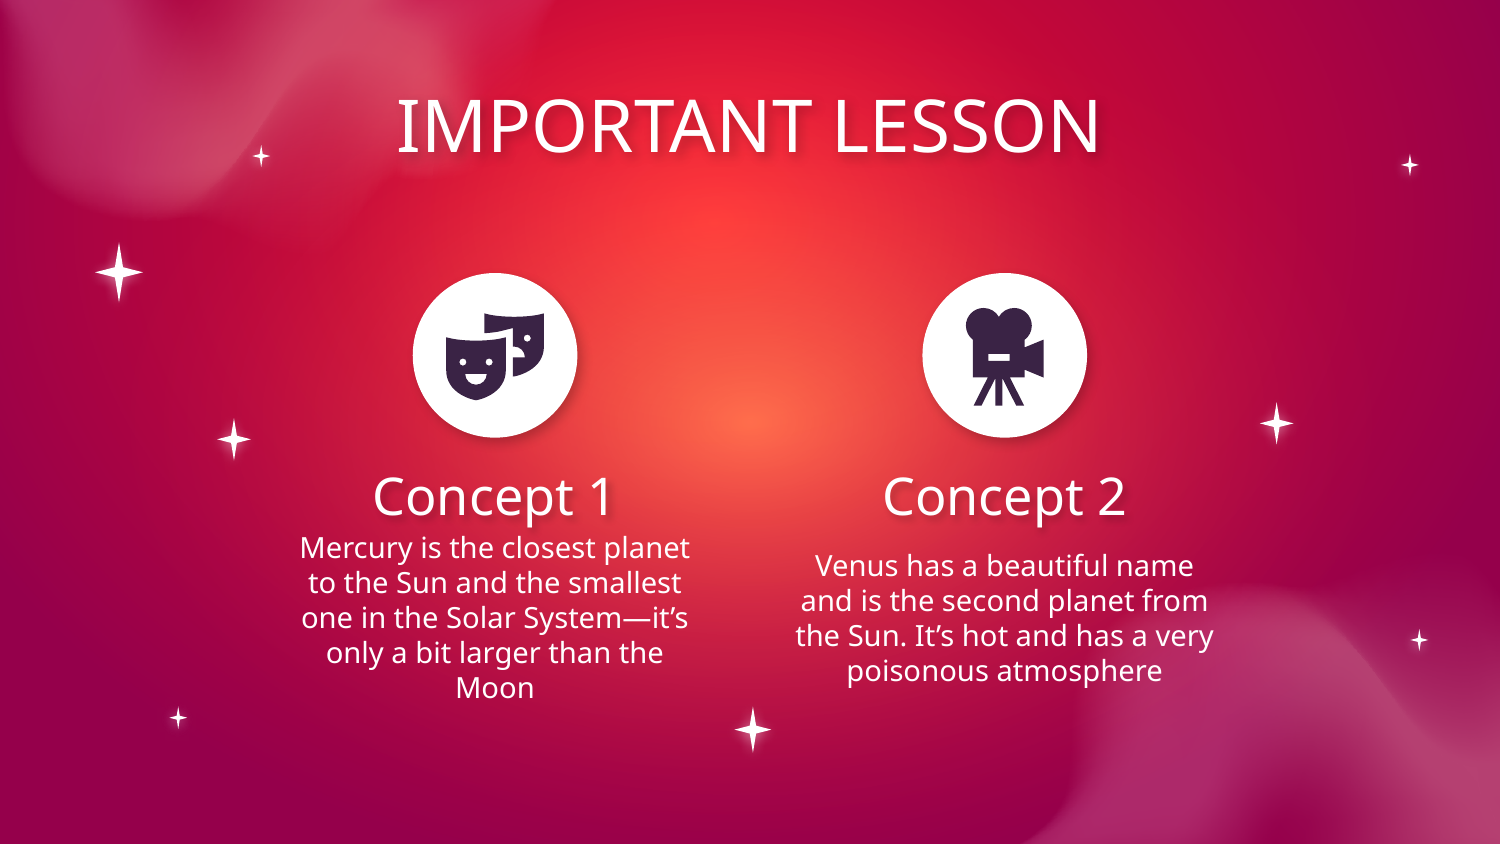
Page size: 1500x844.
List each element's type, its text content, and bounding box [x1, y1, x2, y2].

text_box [968, 436, 1051, 447]
text_box [965, 307, 1044, 406]
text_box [445, 313, 545, 401]
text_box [272, 554, 720, 561]
subtitle Mercury is the closest planet to the Sun and the smallest one in the Solar System—it’s only a bit larger than the Moon [270, 558, 720, 707]
subtitle Concept 2 [779, 436, 1230, 527]
title IMPORTANT LESSON [118, 87, 1382, 160]
subtitle Venus has a beautiful name and is the second planet from the Sun. It’s hot and has a very poisonous atmosphere [779, 527, 1230, 707]
text_box [412, 273, 578, 438]
subtitle Concept 1 [270, 436, 720, 554]
text_box [922, 273, 1088, 438]
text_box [458, 436, 541, 447]
picture [0, 0, 1500, 844]
